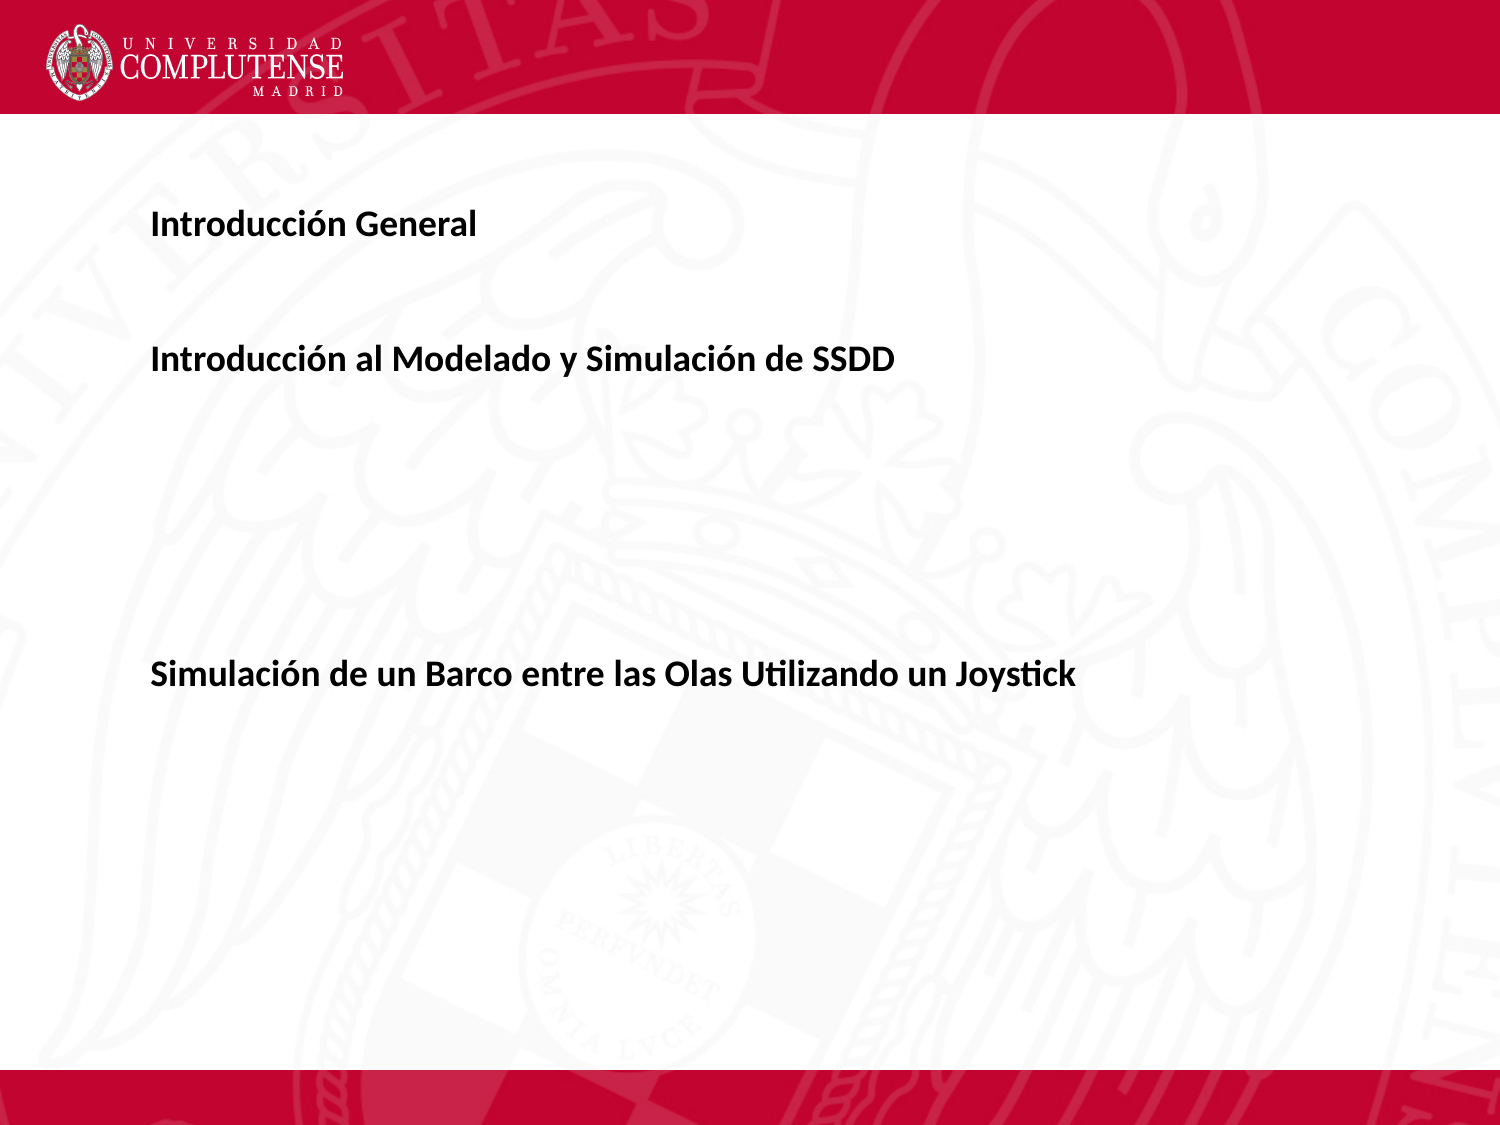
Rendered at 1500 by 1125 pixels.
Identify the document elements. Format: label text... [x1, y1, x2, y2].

text_box Introducción General Introducción al Modelado y Simulación de SSDD Simulación de un Barco entre las Olas Utilizando un Joystick [135, 191, 1365, 747]
picture [0, 0, 1500, 1125]
